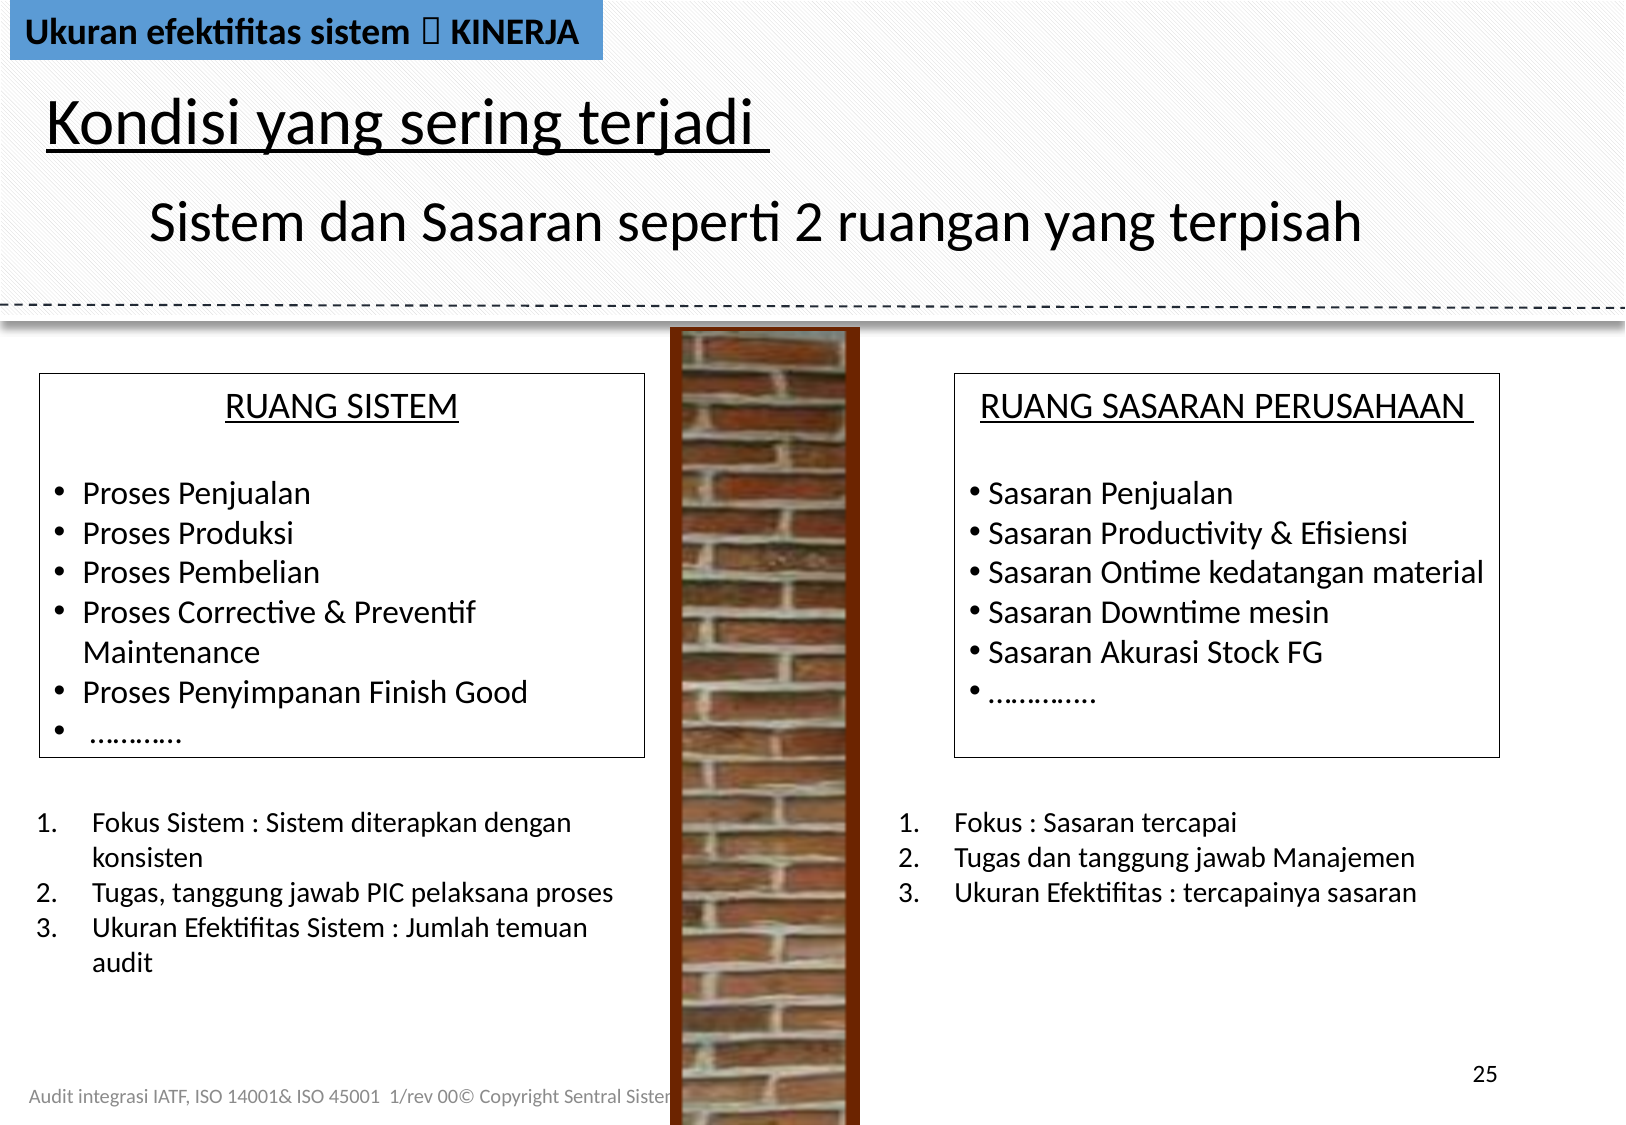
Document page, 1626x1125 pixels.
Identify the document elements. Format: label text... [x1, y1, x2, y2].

slide_number 25 [1147, 1042, 1514, 1103]
text_box Ukuran efektifitas sistem  KINERJA [10, 0, 603, 60]
text_box Fokus Sistem : Sistem diterapkan dengan konsisten Tugas, tanggung jawab PIC pelaksana proses Ukuran Efektifitas Sistem : Jumlah temuan audit [21, 751, 648, 986]
text_box Fokus : Sasaran tercapai Tugas dan tanggung jawab Manajemen Ukuran Efektifitas : tercapainya sasaran [883, 751, 1581, 917]
text_box RUANG SISTEM Proses Penjualan Proses Produksi Proses Pembelian Proses Corrective & Preventif Maintenance Proses Penyimpanan Finish Good ………… [39, 373, 645, 758]
text_box Kondisi yang sering terjadi [31, 70, 786, 165]
picture [670, 327, 860, 1125]
table_header [1, 1, 1624, 315]
text_box [1171, 305, 1181, 309]
footer Audit integrasi IATF, ISO 14001& ISO 45001 1/rev 00© Copyright Sentral Sistem, Jun 2019 [3, 1065, 670, 1125]
text_box RUANG SASARAN PERUSAHAAN Sasaran Penjualan Sasaran Productivity & Efisiensi Sasaran Ontime kedatangan material Sasaran Downtime mesin Sasaran Akurasi Stock FG ………….. [954, 373, 1500, 758]
text_box Sistem dan Sasaran seperti 2 ruangan yang terpisah [134, 175, 1392, 261]
